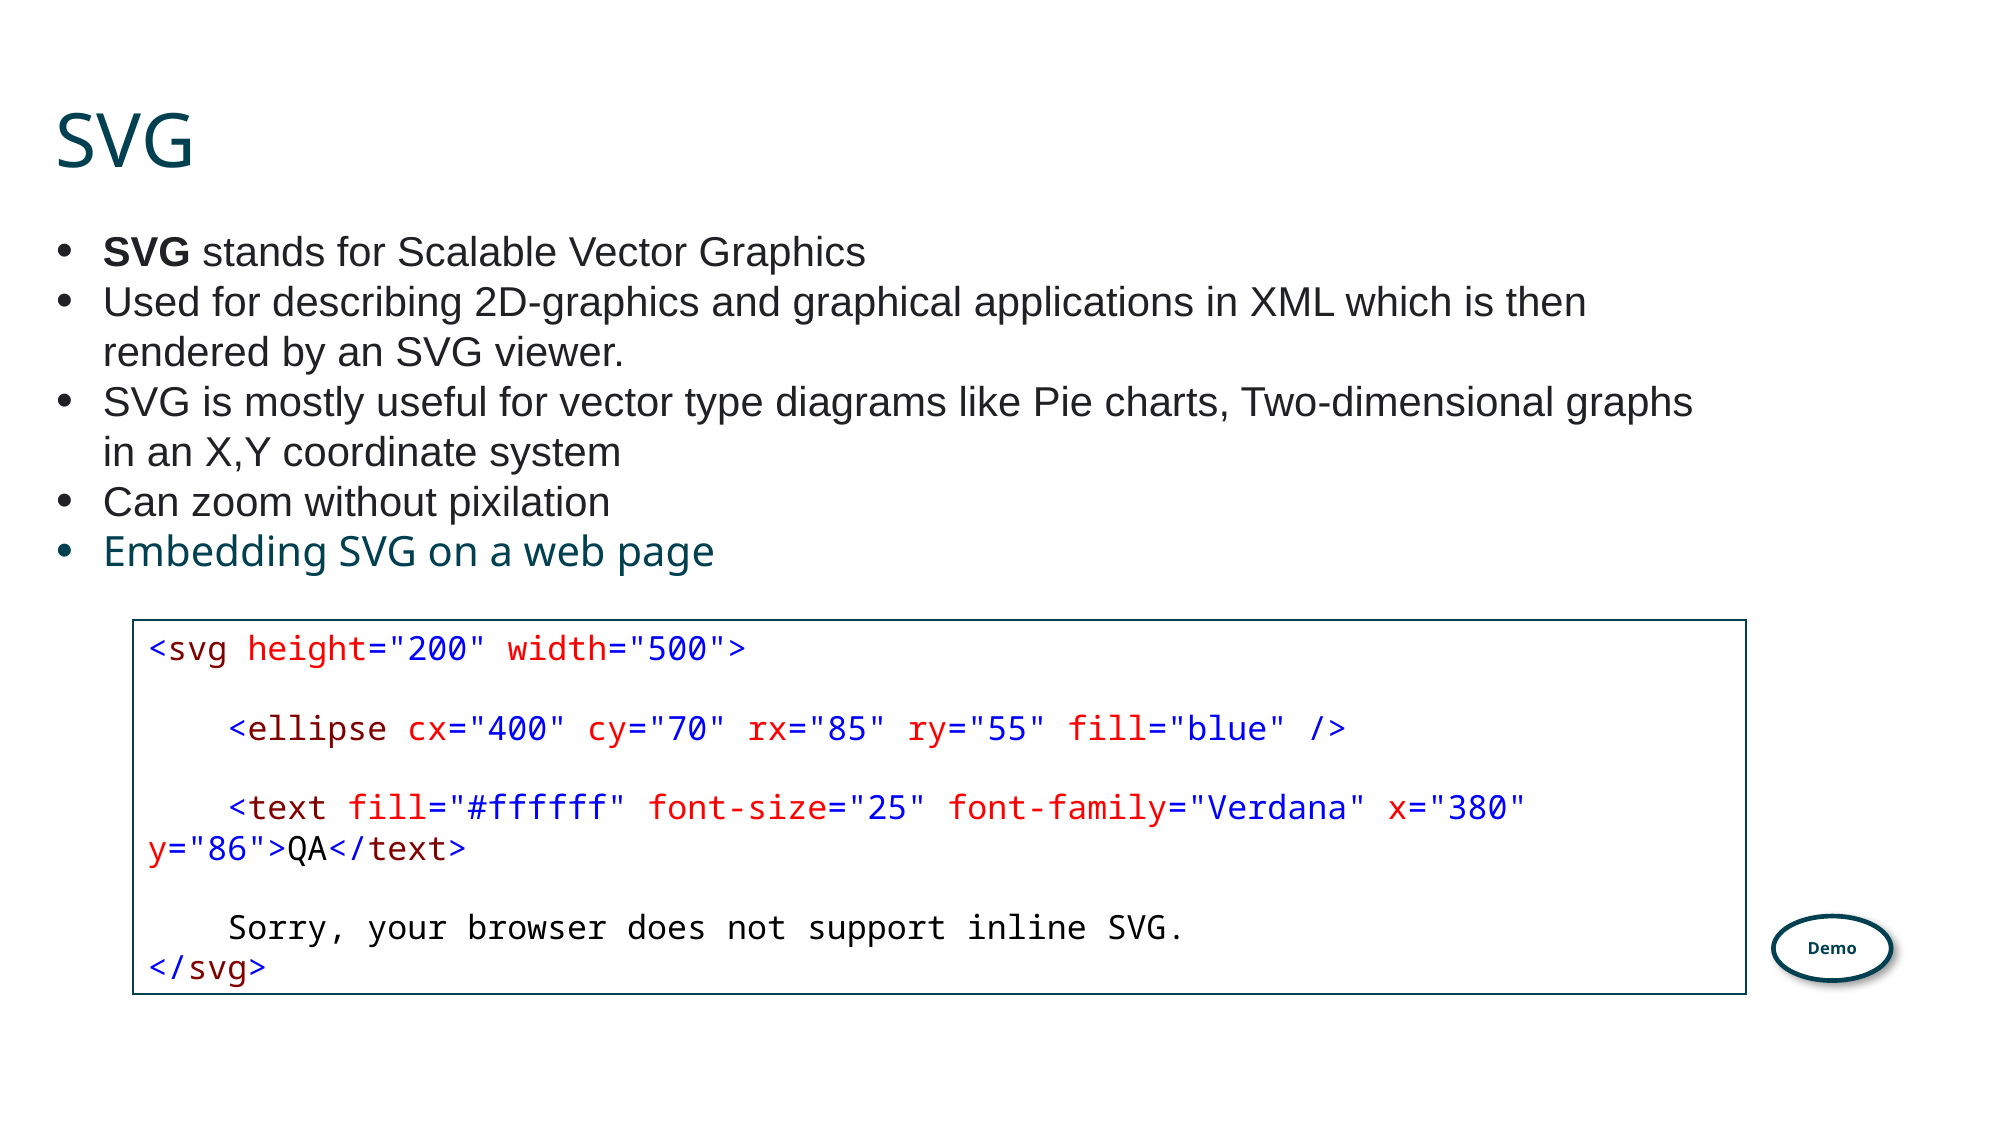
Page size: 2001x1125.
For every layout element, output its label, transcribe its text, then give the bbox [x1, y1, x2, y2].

text_box Demo [1772, 915, 1893, 982]
list SVG stands for Scalable Vector Graphics Used for describing 2D-graphics and graphical applications in XML which is then rendered by an SVG viewer. SVG is mostly useful for vector type diagrams like Pie charts, Two-dimensional graphs in an X,Y coordinate system Can zoom without pixilation Embedding SVG on a web page [55, 224, 1946, 1038]
title SVG [55, 92, 1946, 224]
text_box <svg height="200" width="500"> <ellipse cx="400" cy="70" rx="85" ry="55" fill="blue" /> <text fill="#ffffff" font-size="25" font-family="Verdana" x="380" y="86">QA</text> Sorry, your browser does not support inline SVG. </svg> [132, 619, 1747, 995]
